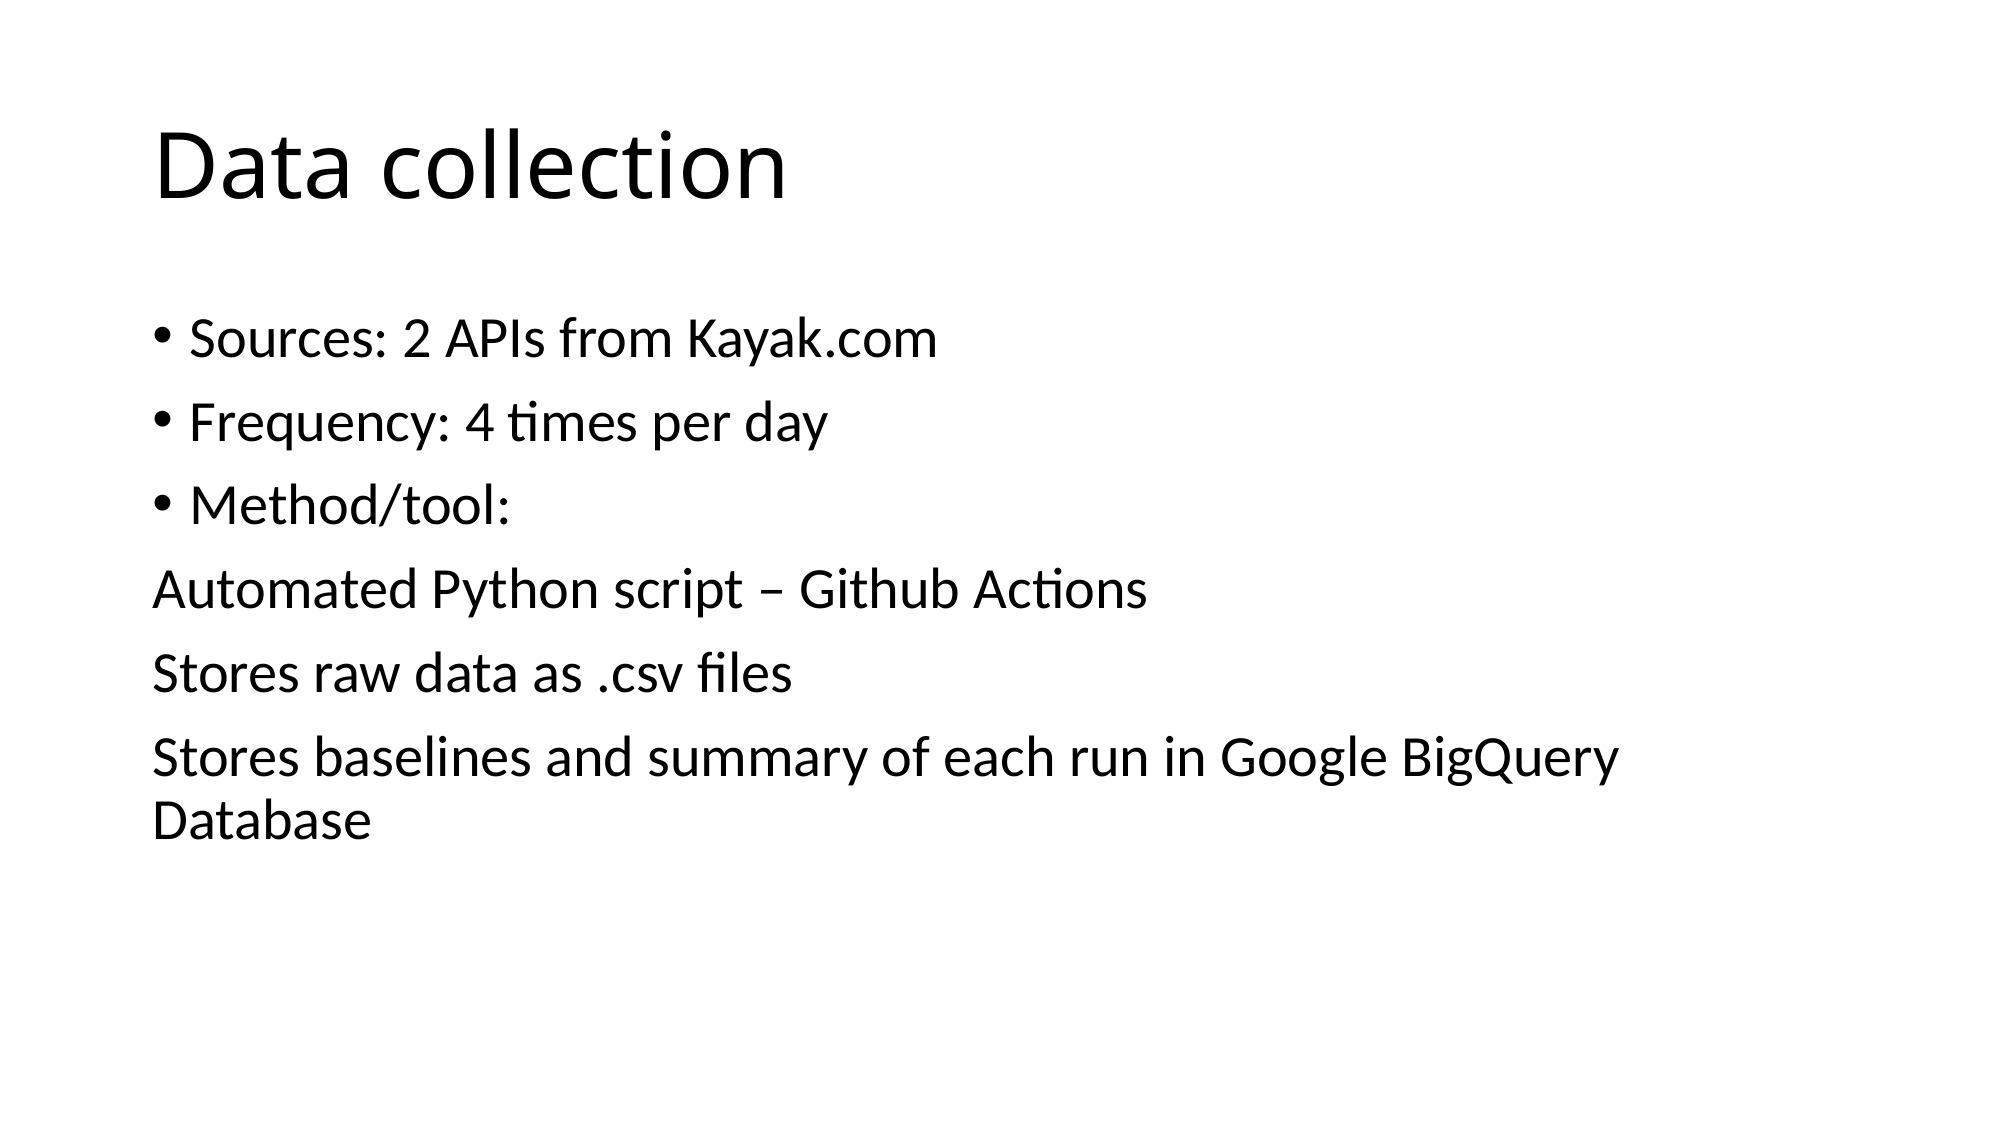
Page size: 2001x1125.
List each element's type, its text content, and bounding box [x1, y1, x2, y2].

title Data collection [137, 59, 1863, 278]
list Sources: 2 APIs from Kayak.com Frequency: 4 times per day Method/tool: Automated Python script – Github Actions Stores raw data as .csv files Stores baselines and summary of each run in Google BigQuery Database [137, 299, 1863, 1014]
